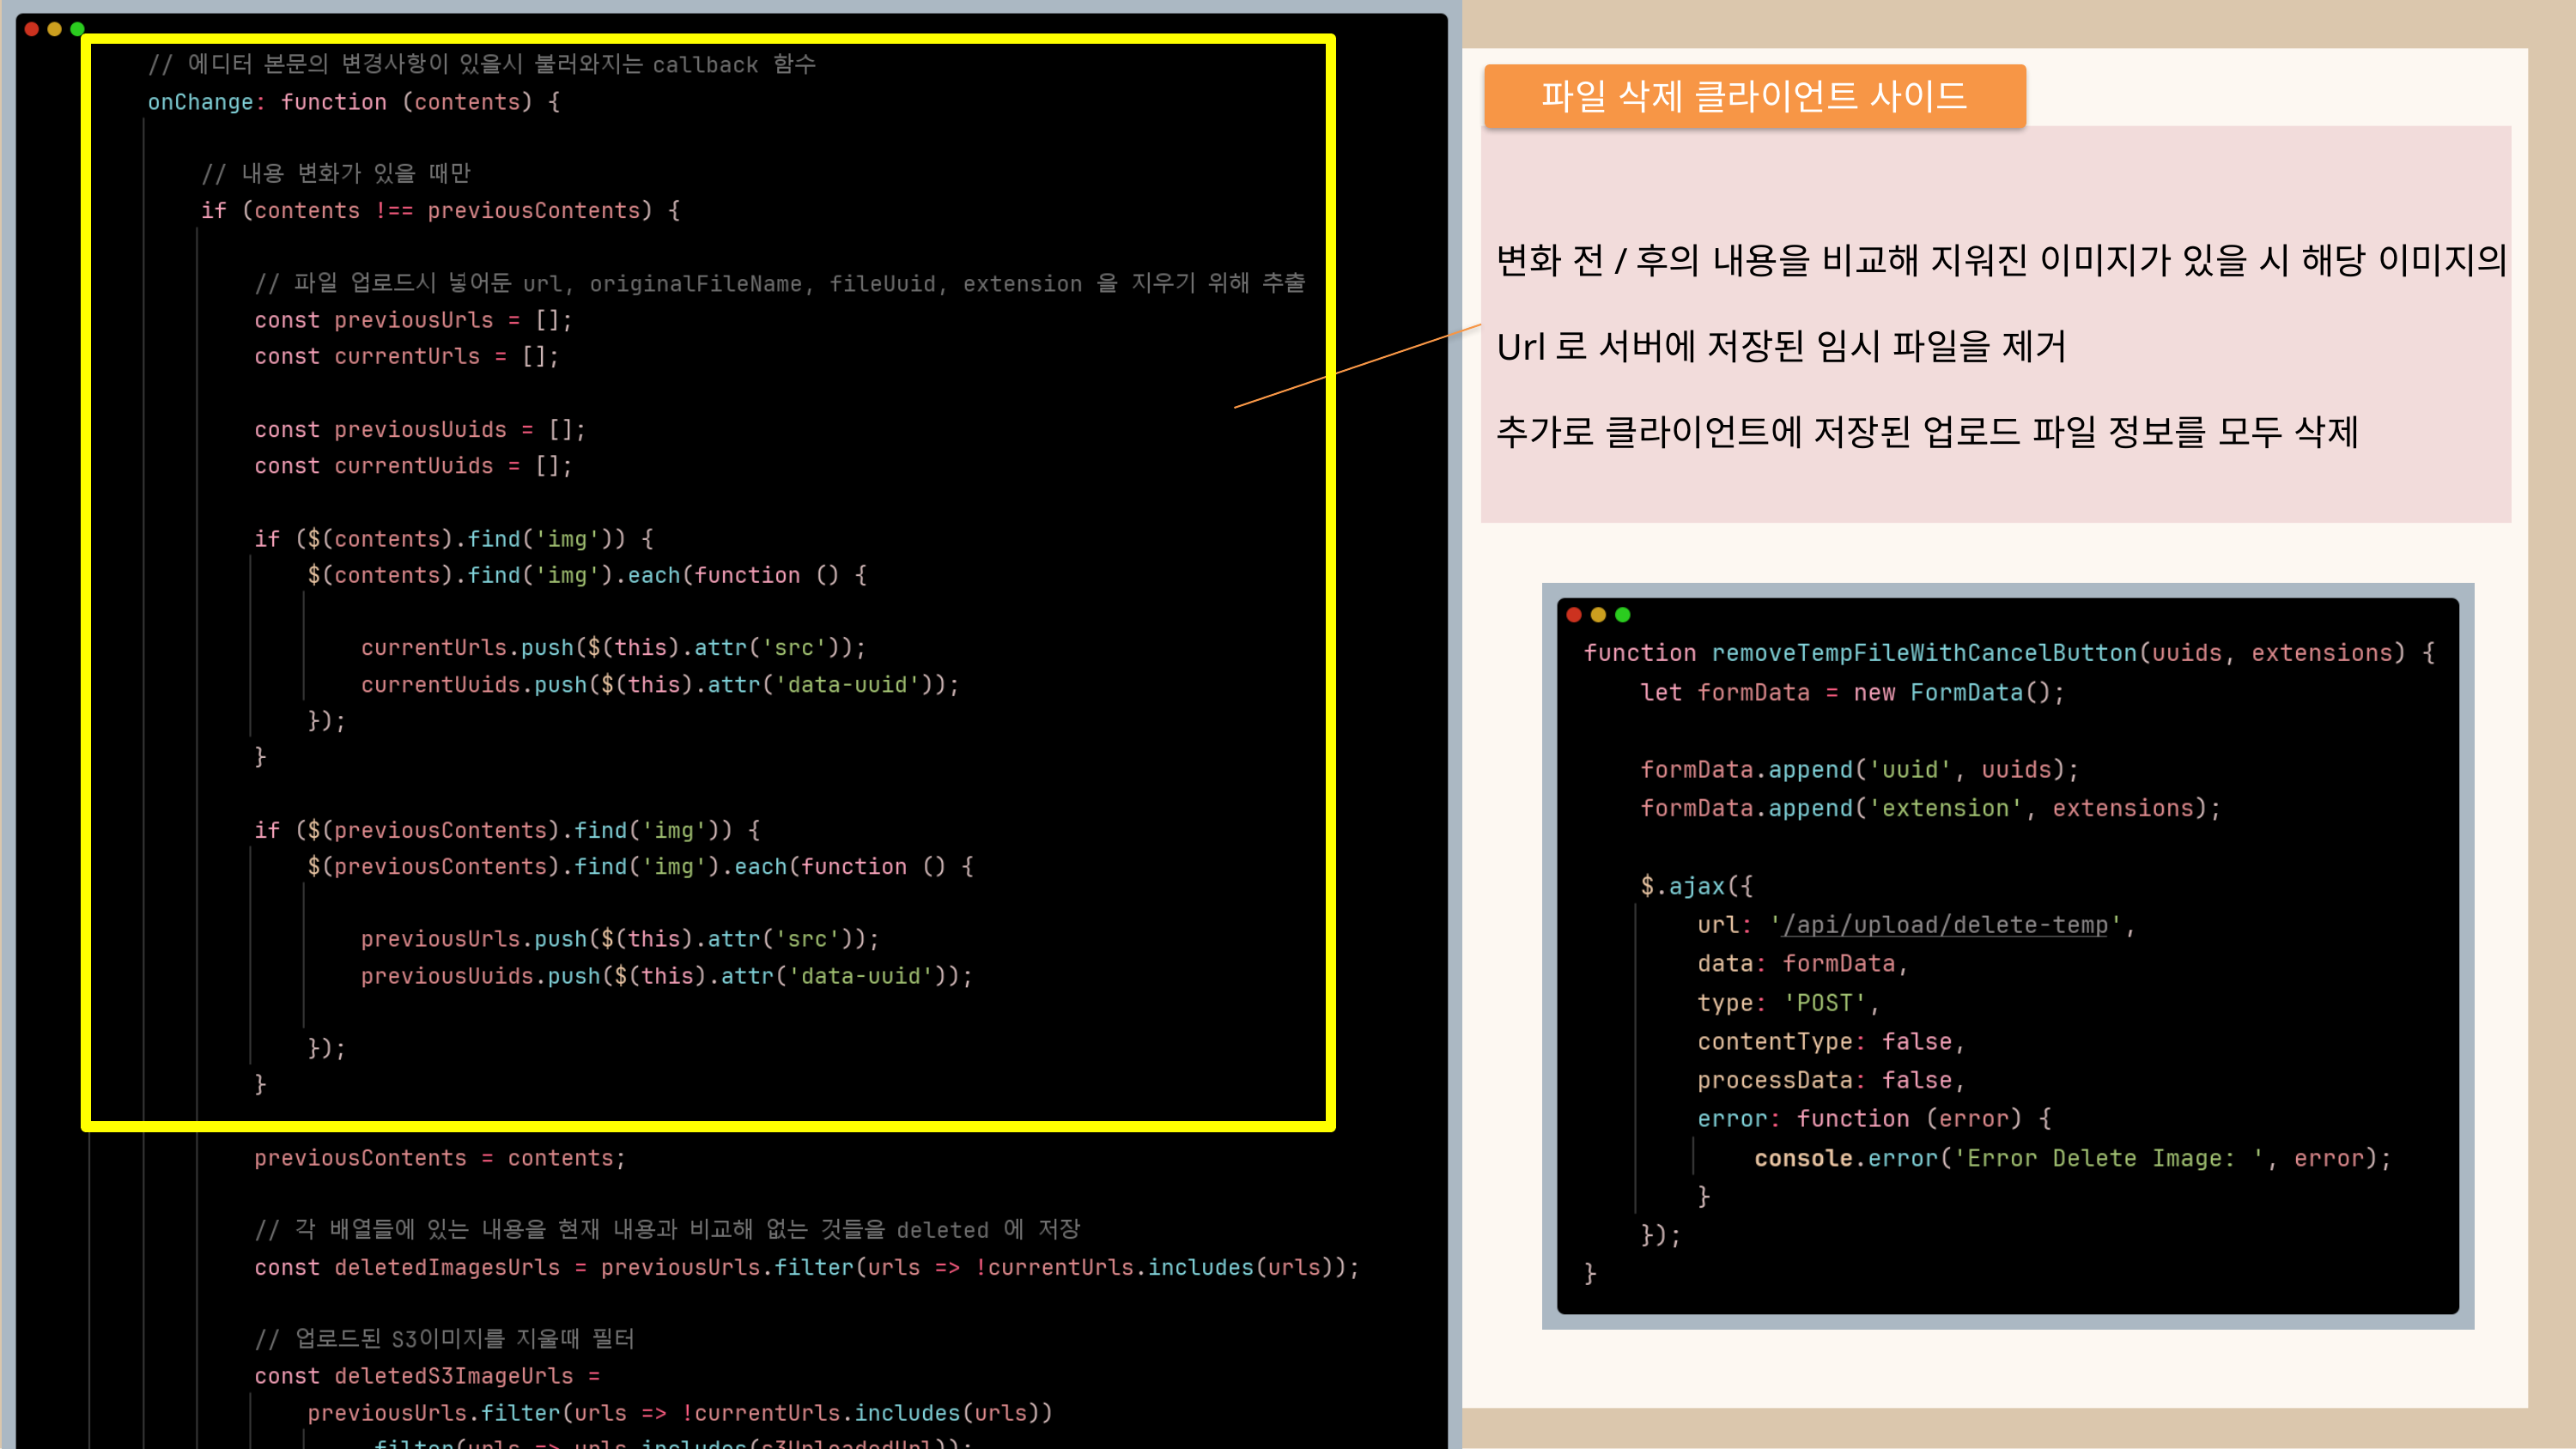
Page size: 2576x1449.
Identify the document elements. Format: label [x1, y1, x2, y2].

picture [2, 0, 1462, 1449]
picture [1542, 583, 2476, 1330]
text_box [1234, 69, 2512, 524]
